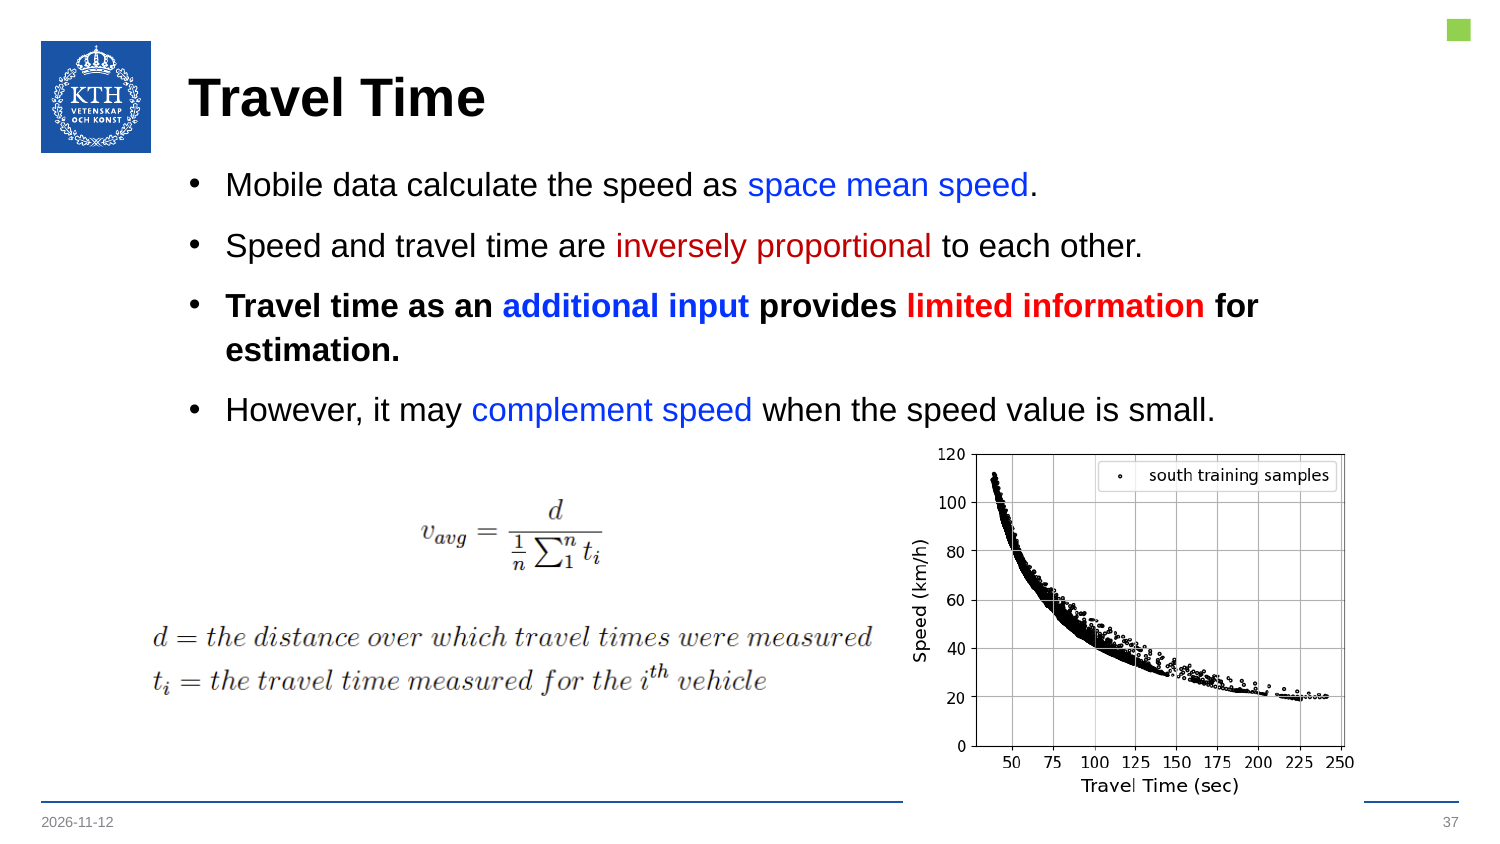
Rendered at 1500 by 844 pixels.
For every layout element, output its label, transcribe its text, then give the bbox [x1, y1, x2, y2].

title Travel Time [173, 41, 1413, 151]
text_box [1445, 17, 1473, 43]
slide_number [41, 811, 379, 832]
picture [903, 437, 1365, 805]
text_box Mobile data calculate the speed as space mean speed. Speed and travel time are inversely proportional to each other. Travel time as an additional input provides limited information for estimation. However, it may complement speed when the speed value is small. [173, 151, 1415, 405]
slide_number 37 [1121, 811, 1459, 832]
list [150, 492, 884, 702]
